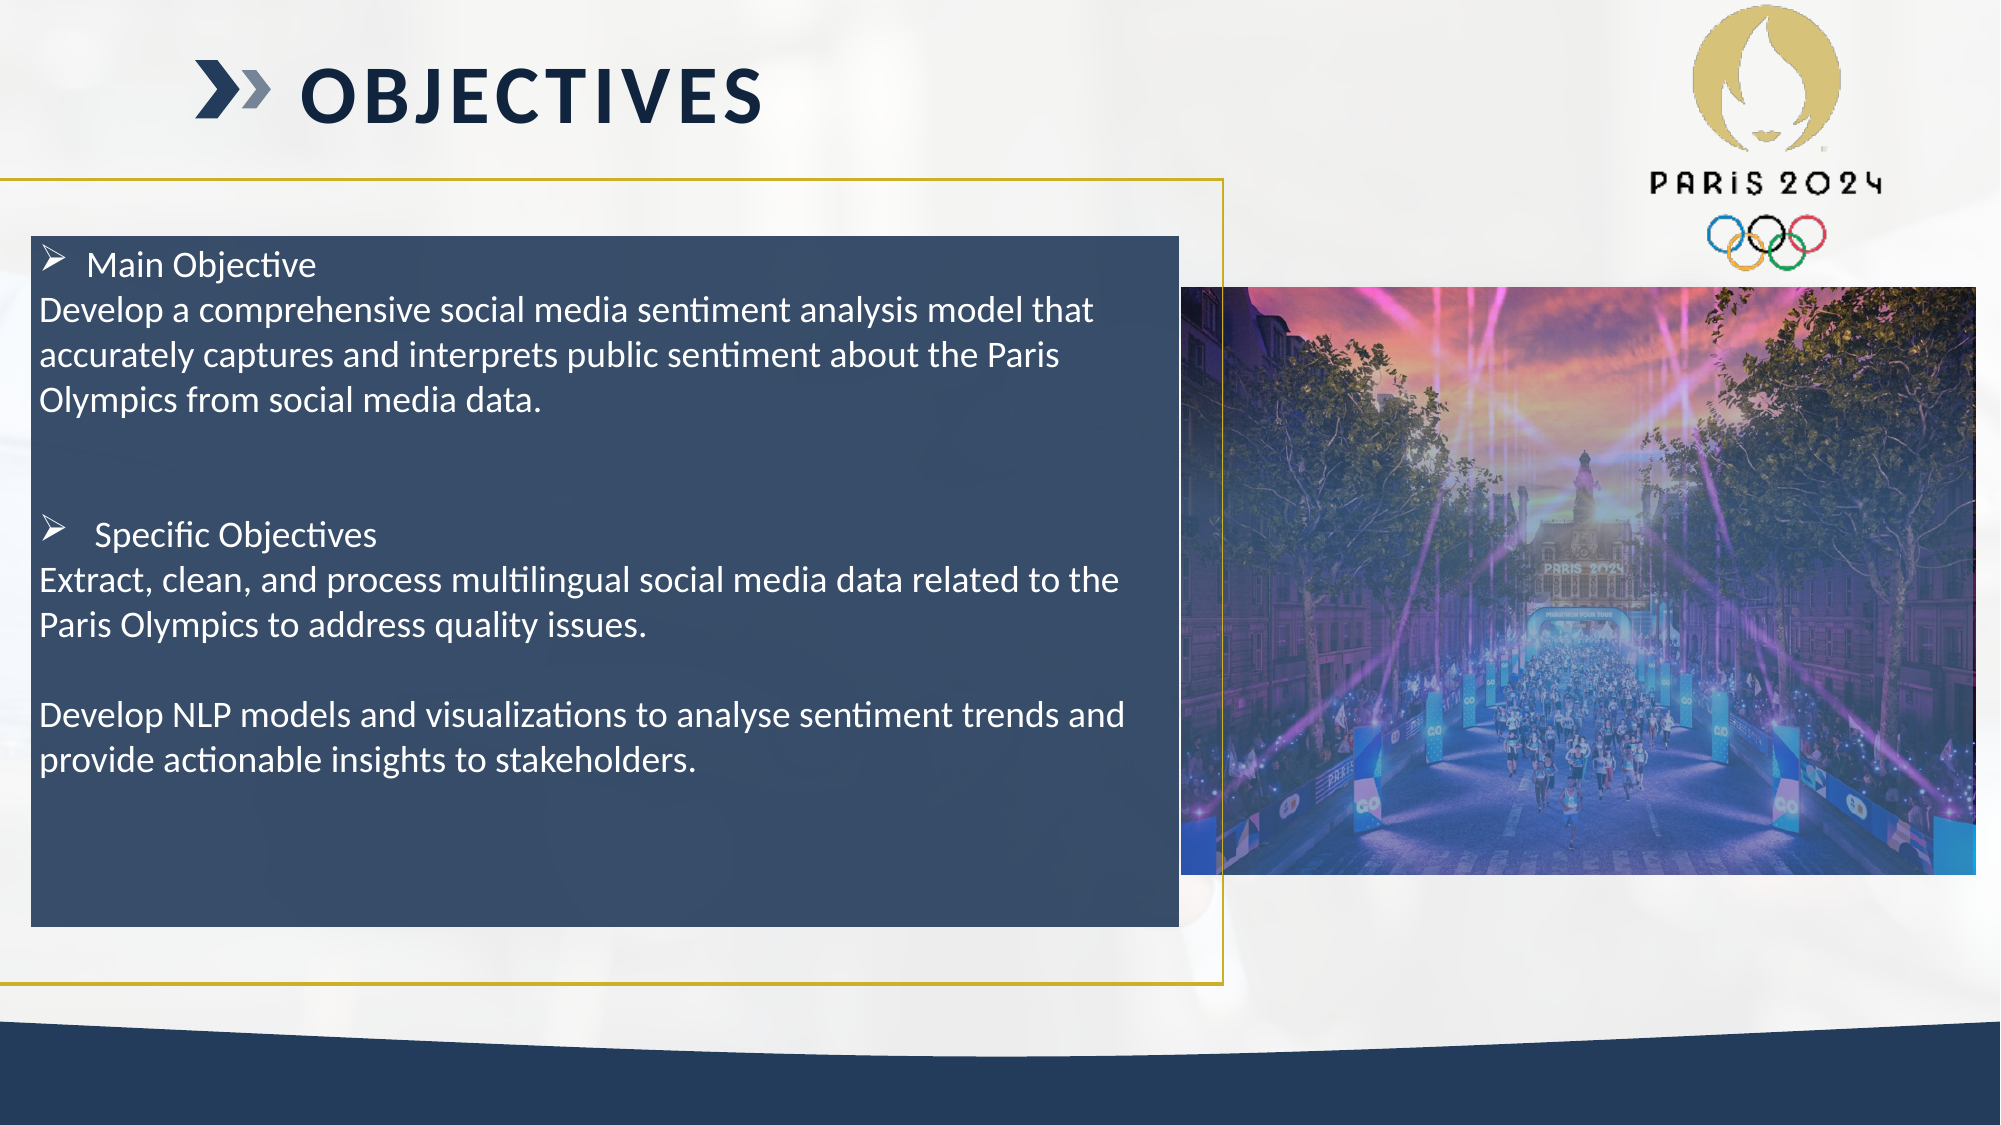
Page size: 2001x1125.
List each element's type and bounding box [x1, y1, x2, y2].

text_box [0, 0, 2000, 1125]
text_box [194, 32, 803, 176]
picture [0, 0, 1976, 986]
